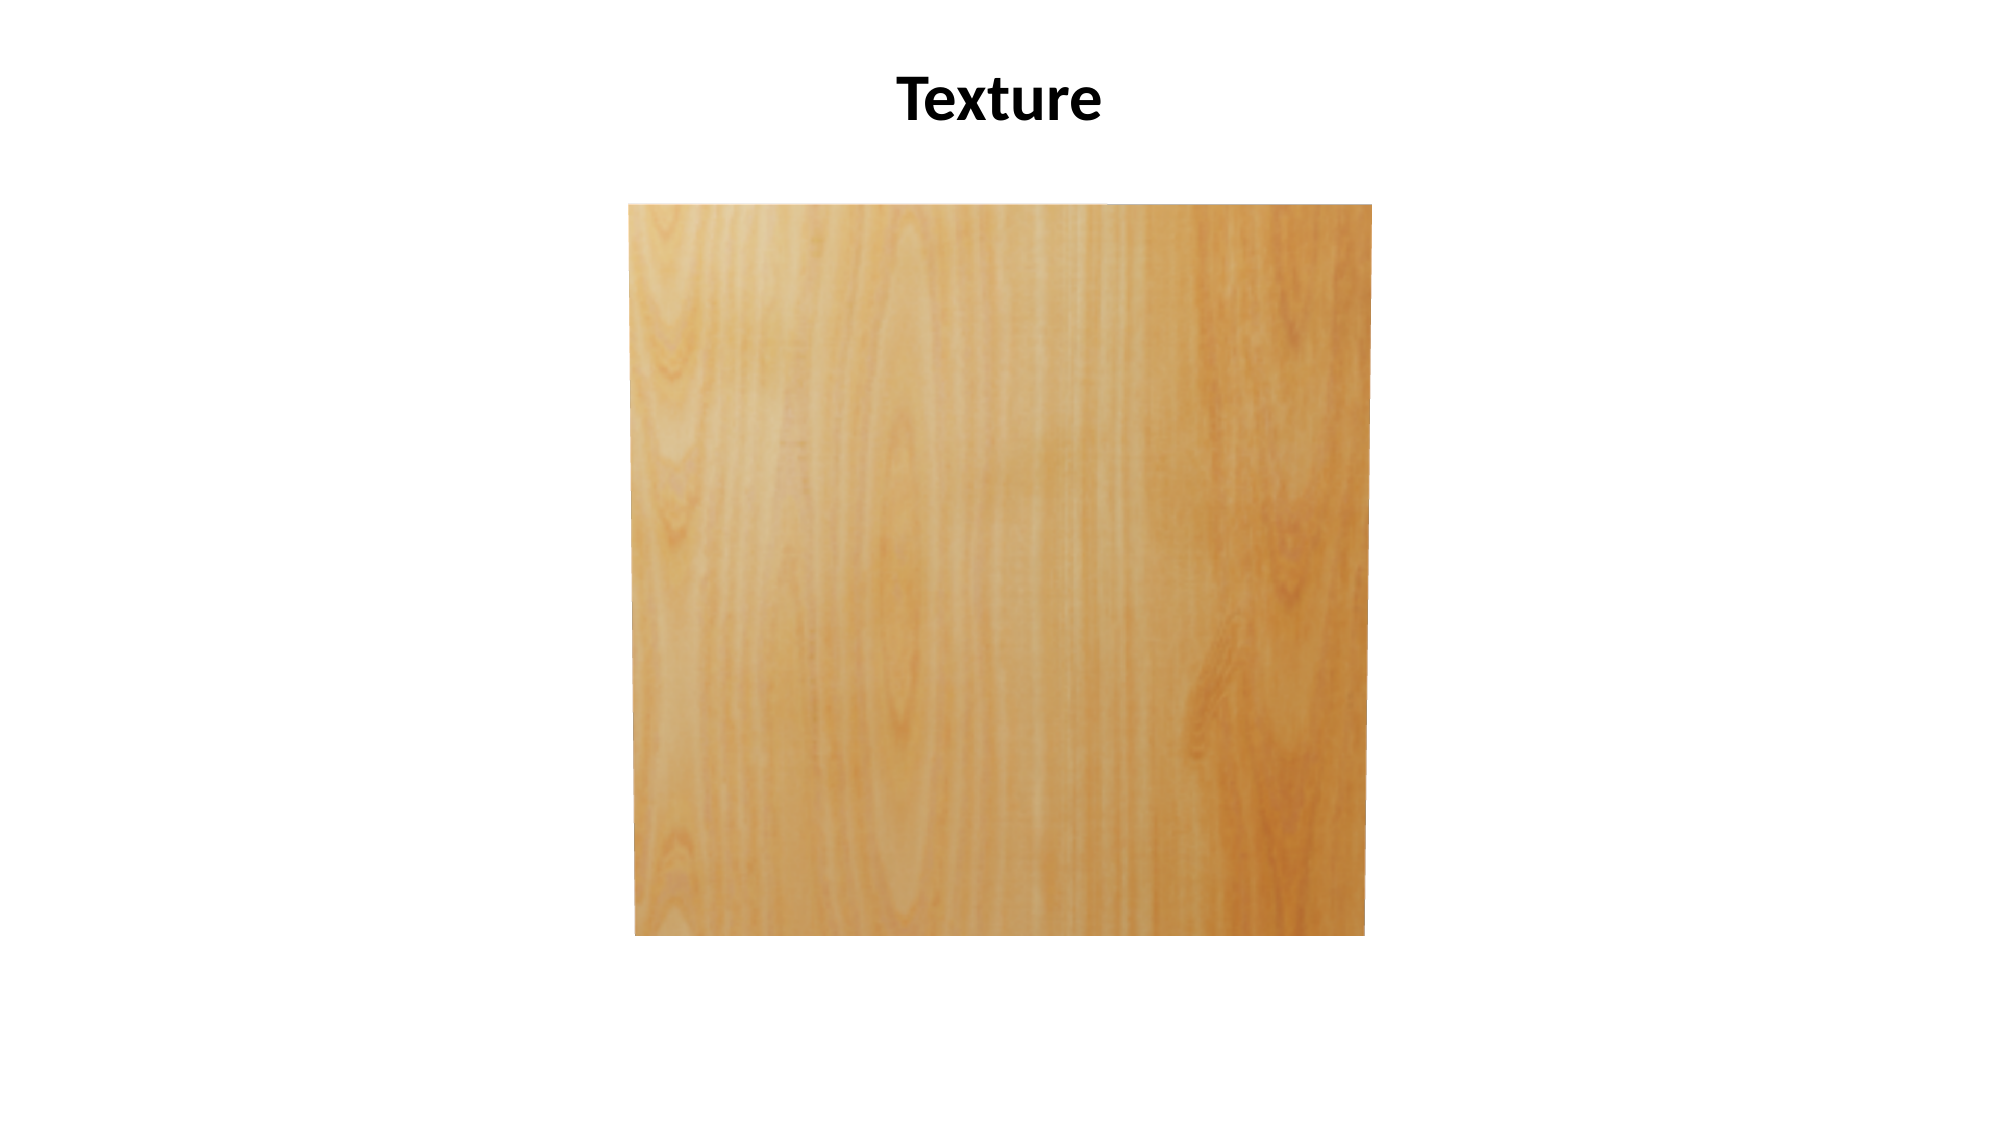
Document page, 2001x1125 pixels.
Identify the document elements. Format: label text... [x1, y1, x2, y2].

picture [628, 189, 1372, 936]
text_box Texture [882, 46, 1118, 141]
